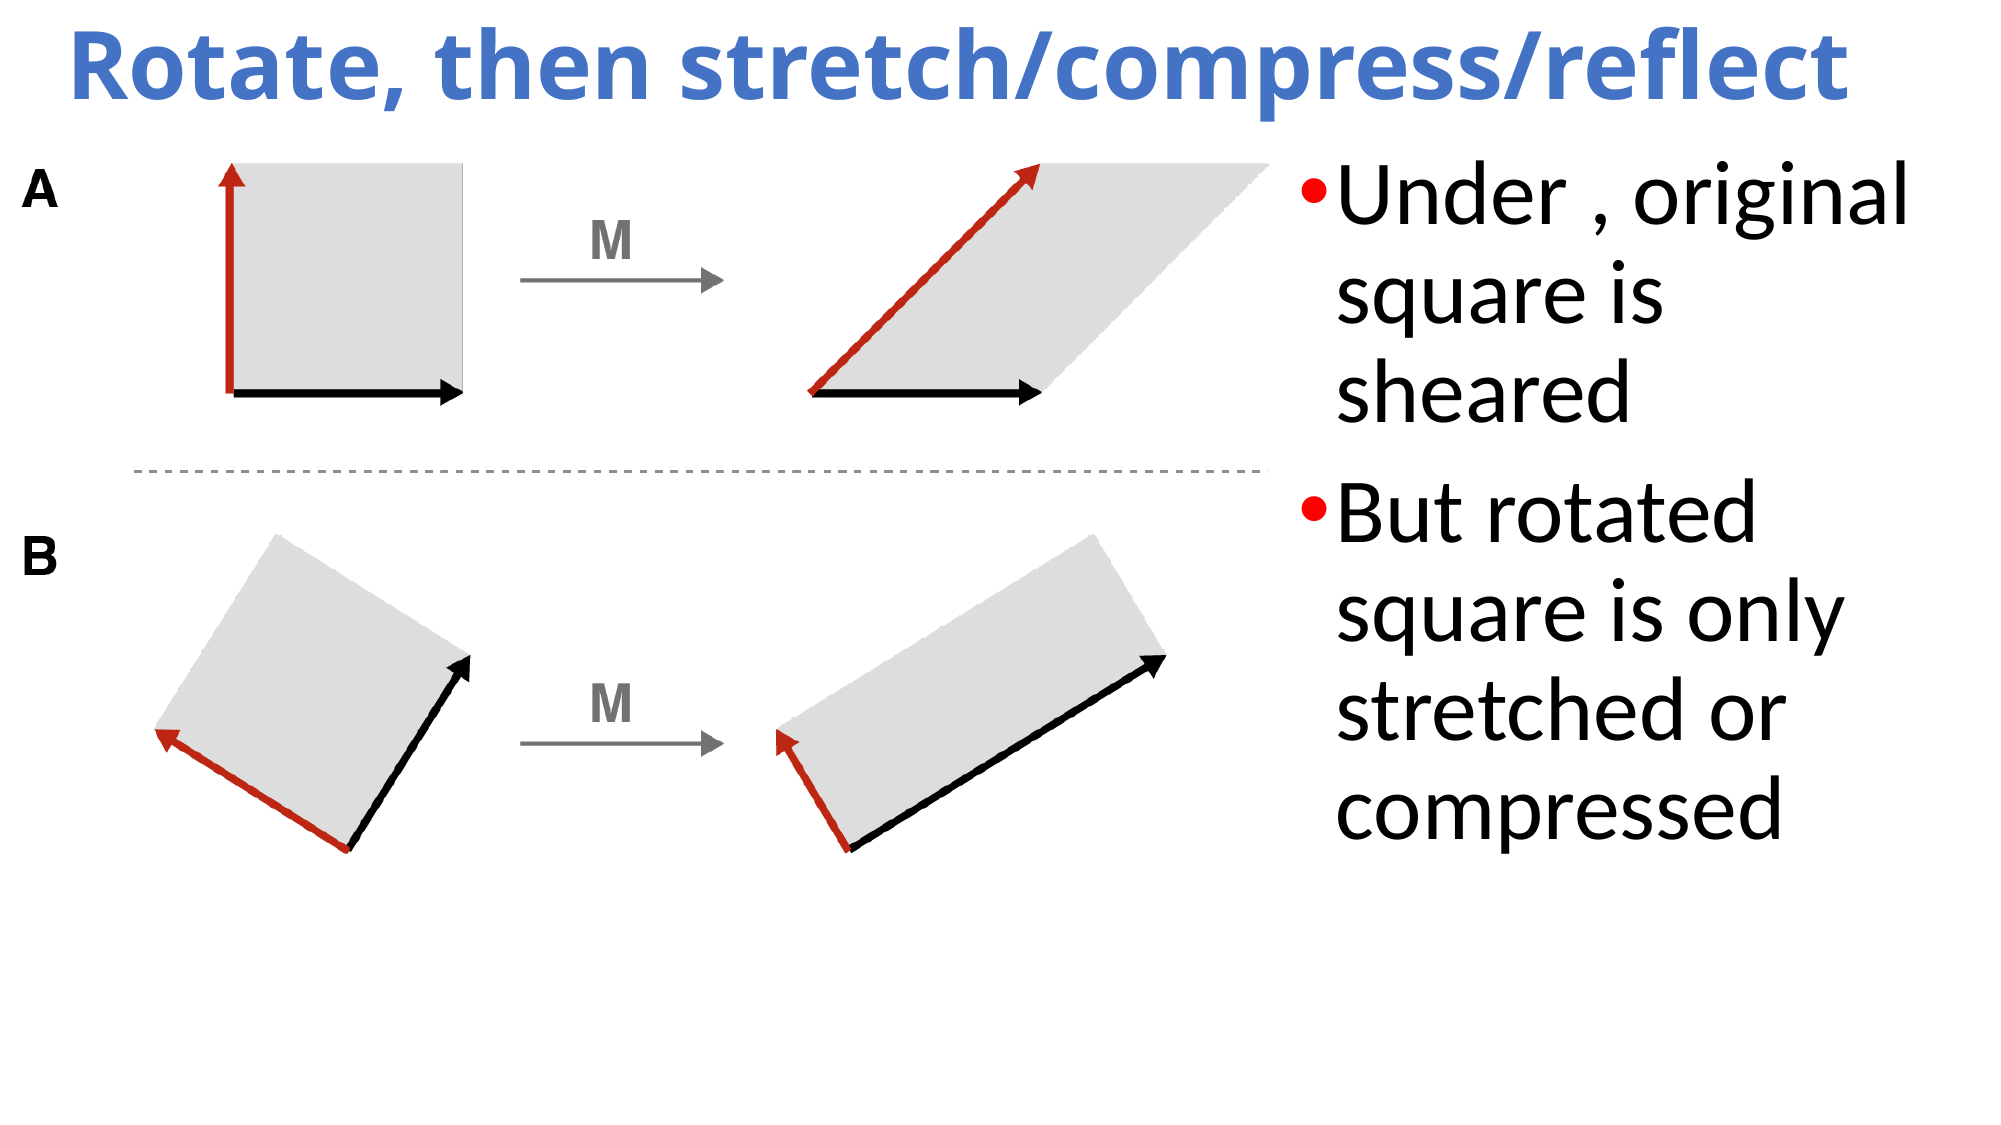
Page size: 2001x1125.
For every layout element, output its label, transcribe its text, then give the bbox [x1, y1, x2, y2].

picture [20, 161, 1269, 854]
title Rotate, then stretch/compress/reflect [50, 0, 1949, 139]
